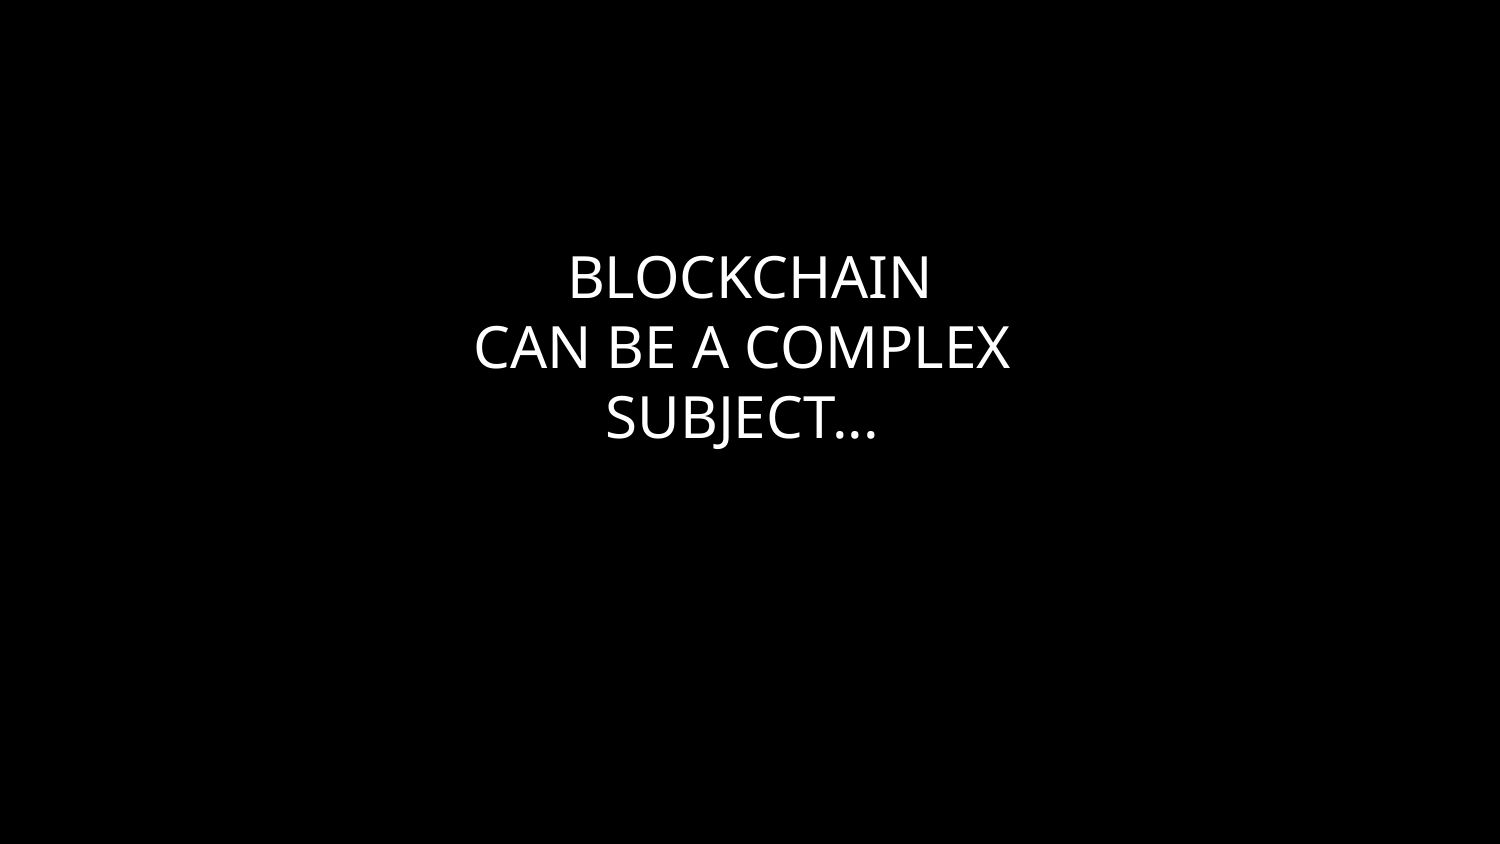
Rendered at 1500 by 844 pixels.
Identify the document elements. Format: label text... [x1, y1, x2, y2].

title BLOCKCHAIN CAN BE A COMPLEX SUBJECT... [51, 225, 1449, 748]
